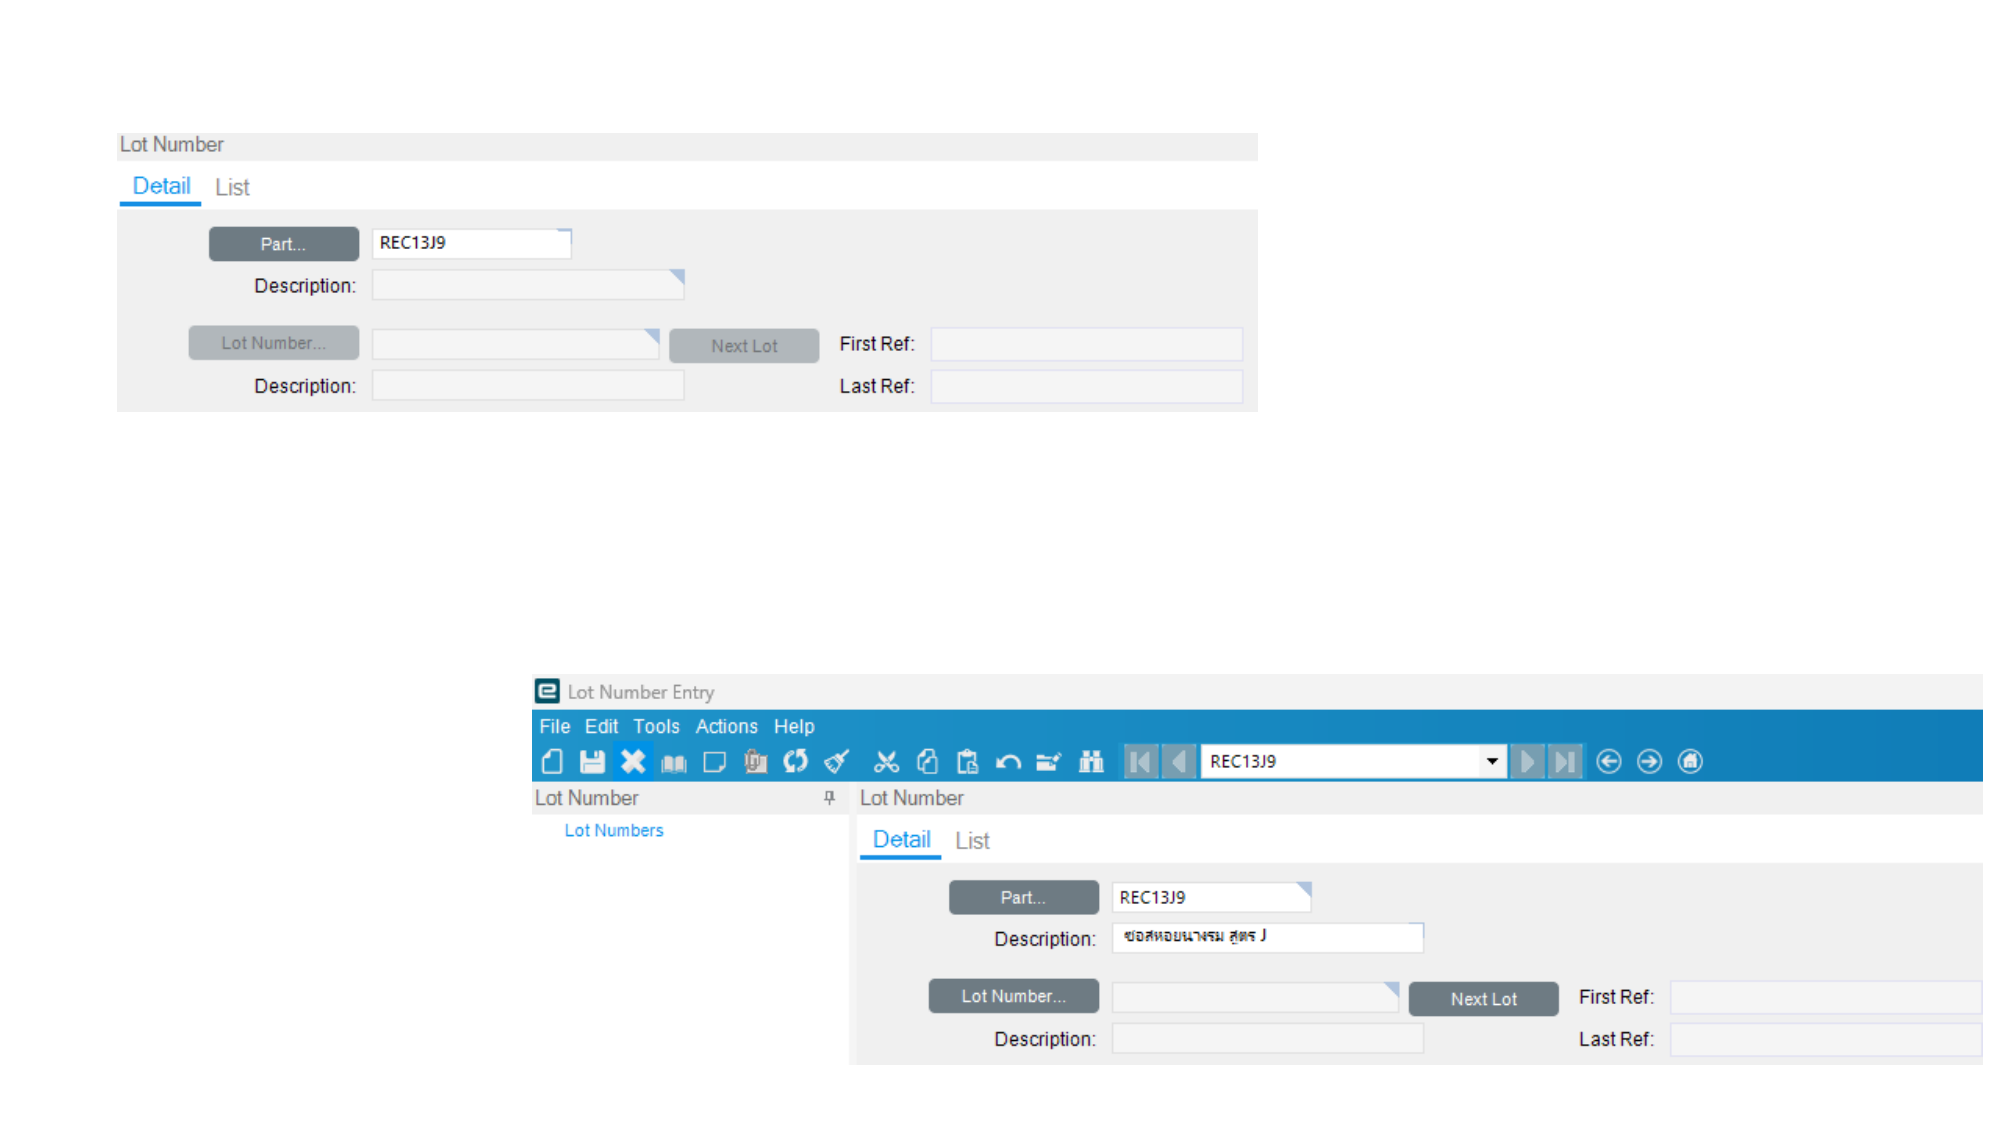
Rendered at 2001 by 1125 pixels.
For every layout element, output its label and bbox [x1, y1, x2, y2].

picture [117, 133, 1258, 412]
picture [531, 674, 1983, 1065]
